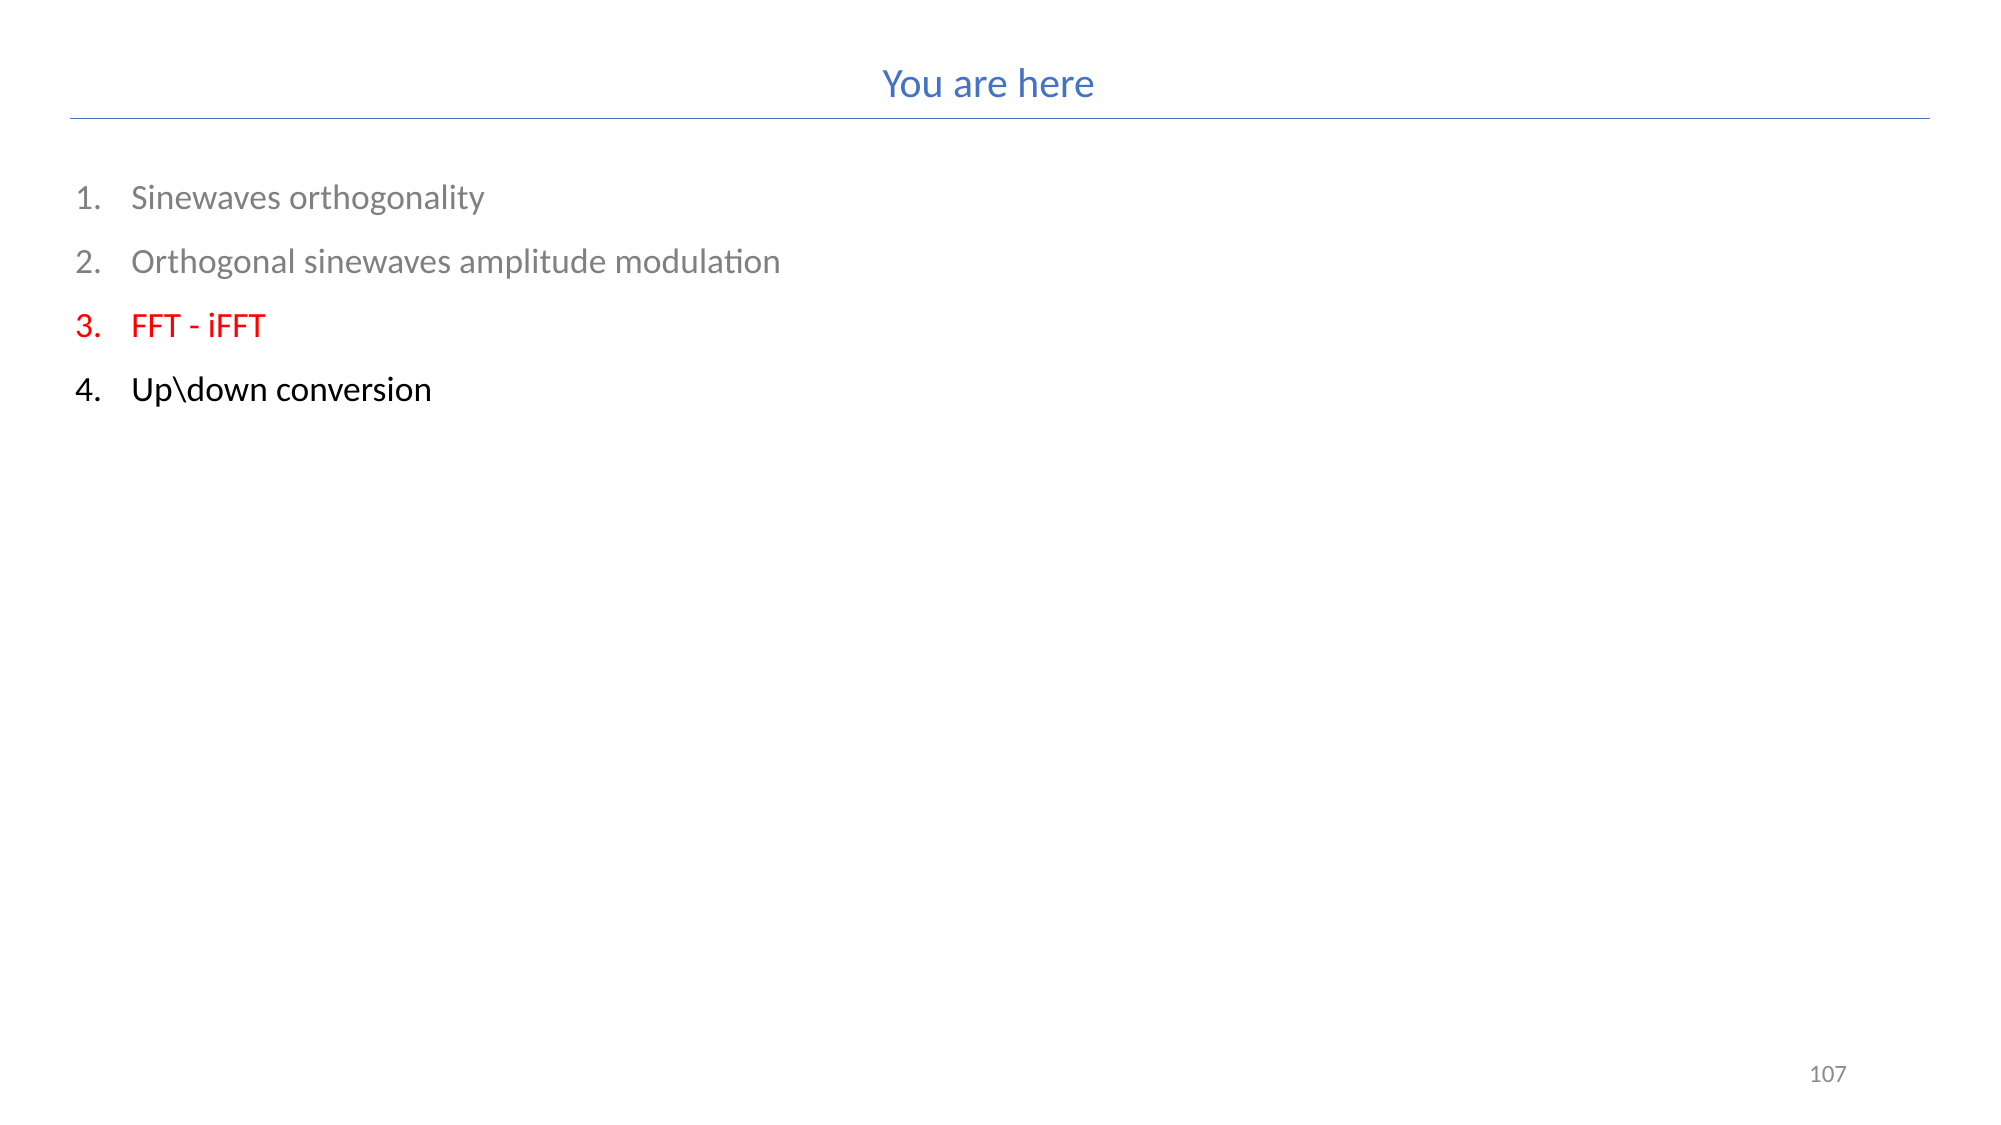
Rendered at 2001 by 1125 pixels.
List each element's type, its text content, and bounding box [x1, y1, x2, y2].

slide_number 107 [1412, 1042, 1863, 1103]
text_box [59, 44, 1930, 119]
text_box Sinewaves orthogonality Orthogonal sinewaves amplitude modulation FFT - iFFT Up\down conversion [60, 145, 811, 416]
